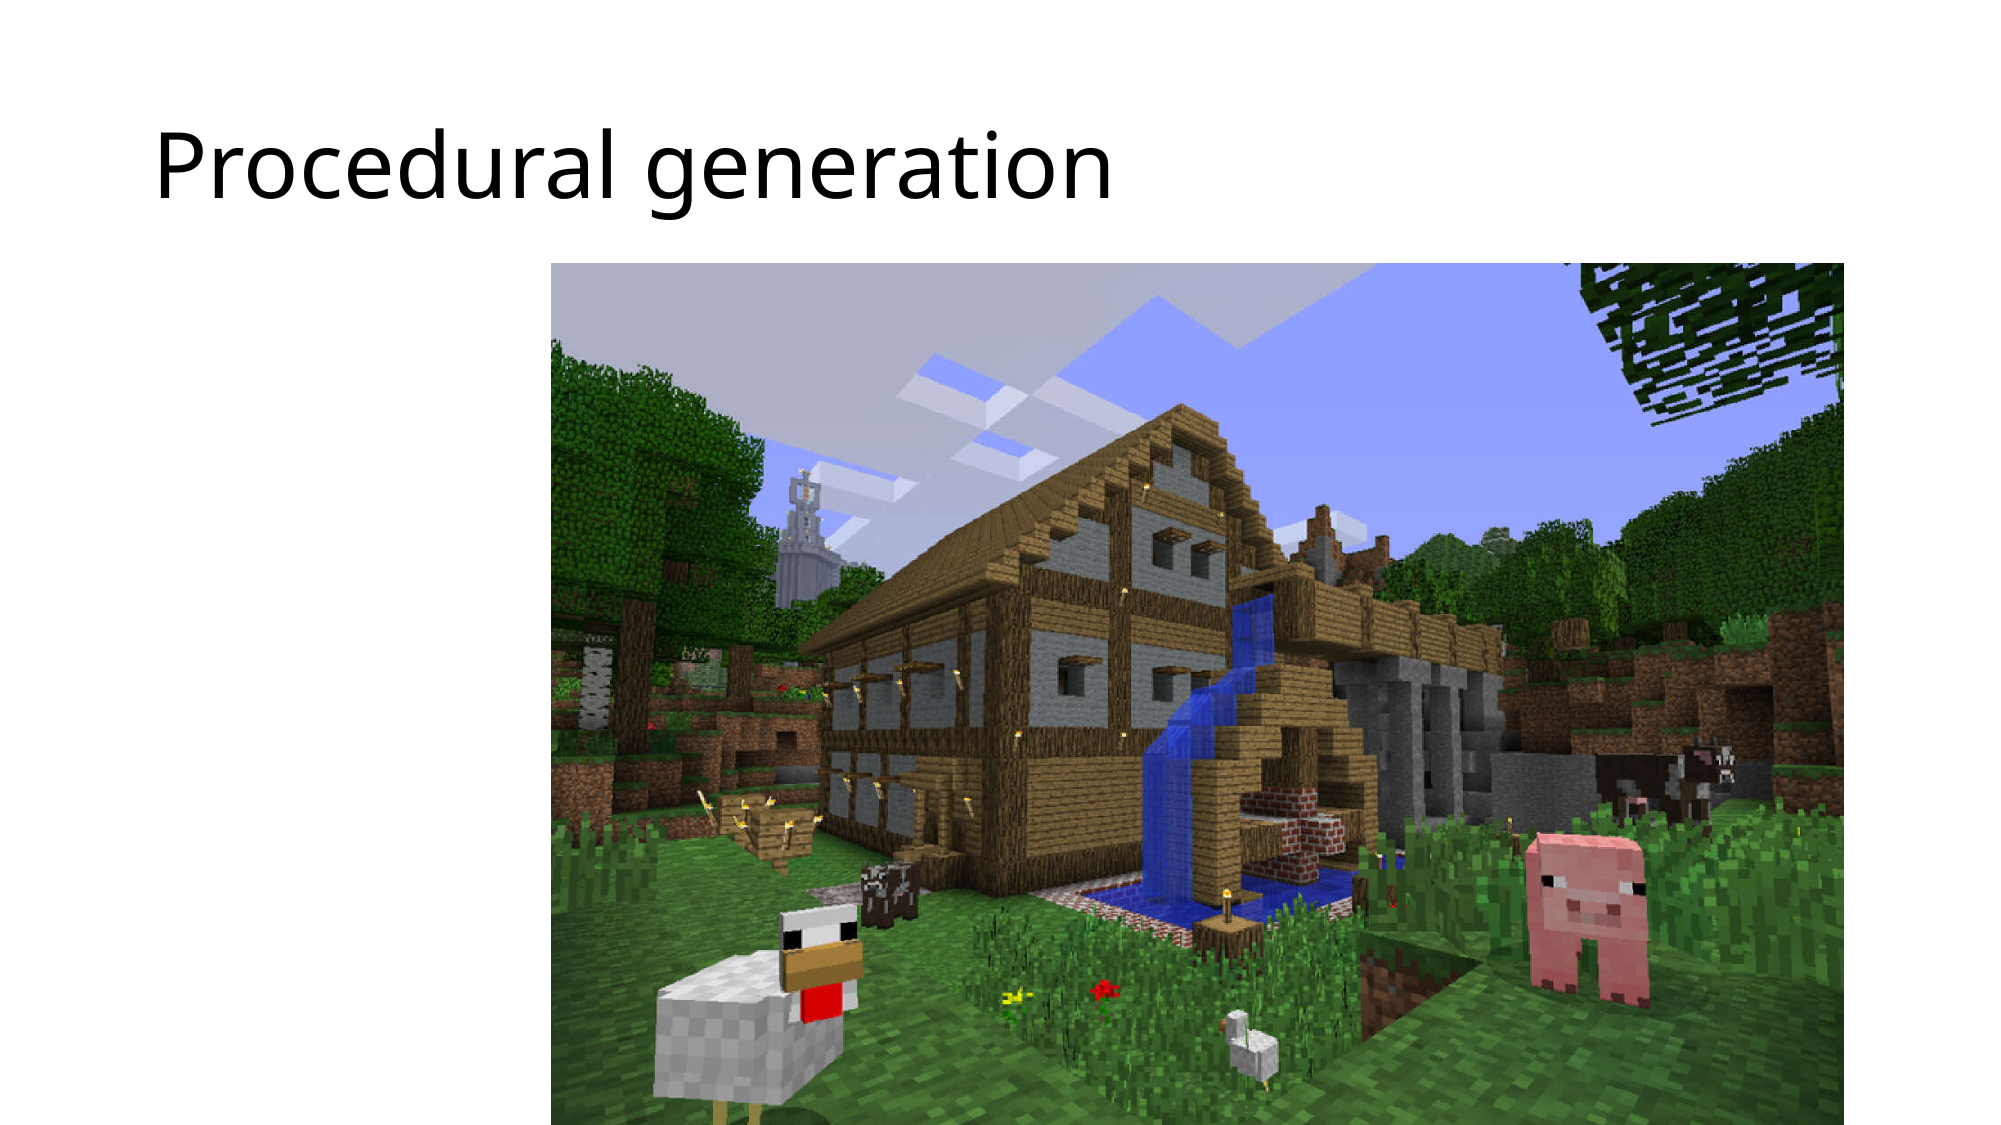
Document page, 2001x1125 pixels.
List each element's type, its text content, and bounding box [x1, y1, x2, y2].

picture [551, 263, 1844, 1125]
title Procedural generation [137, 59, 1863, 278]
